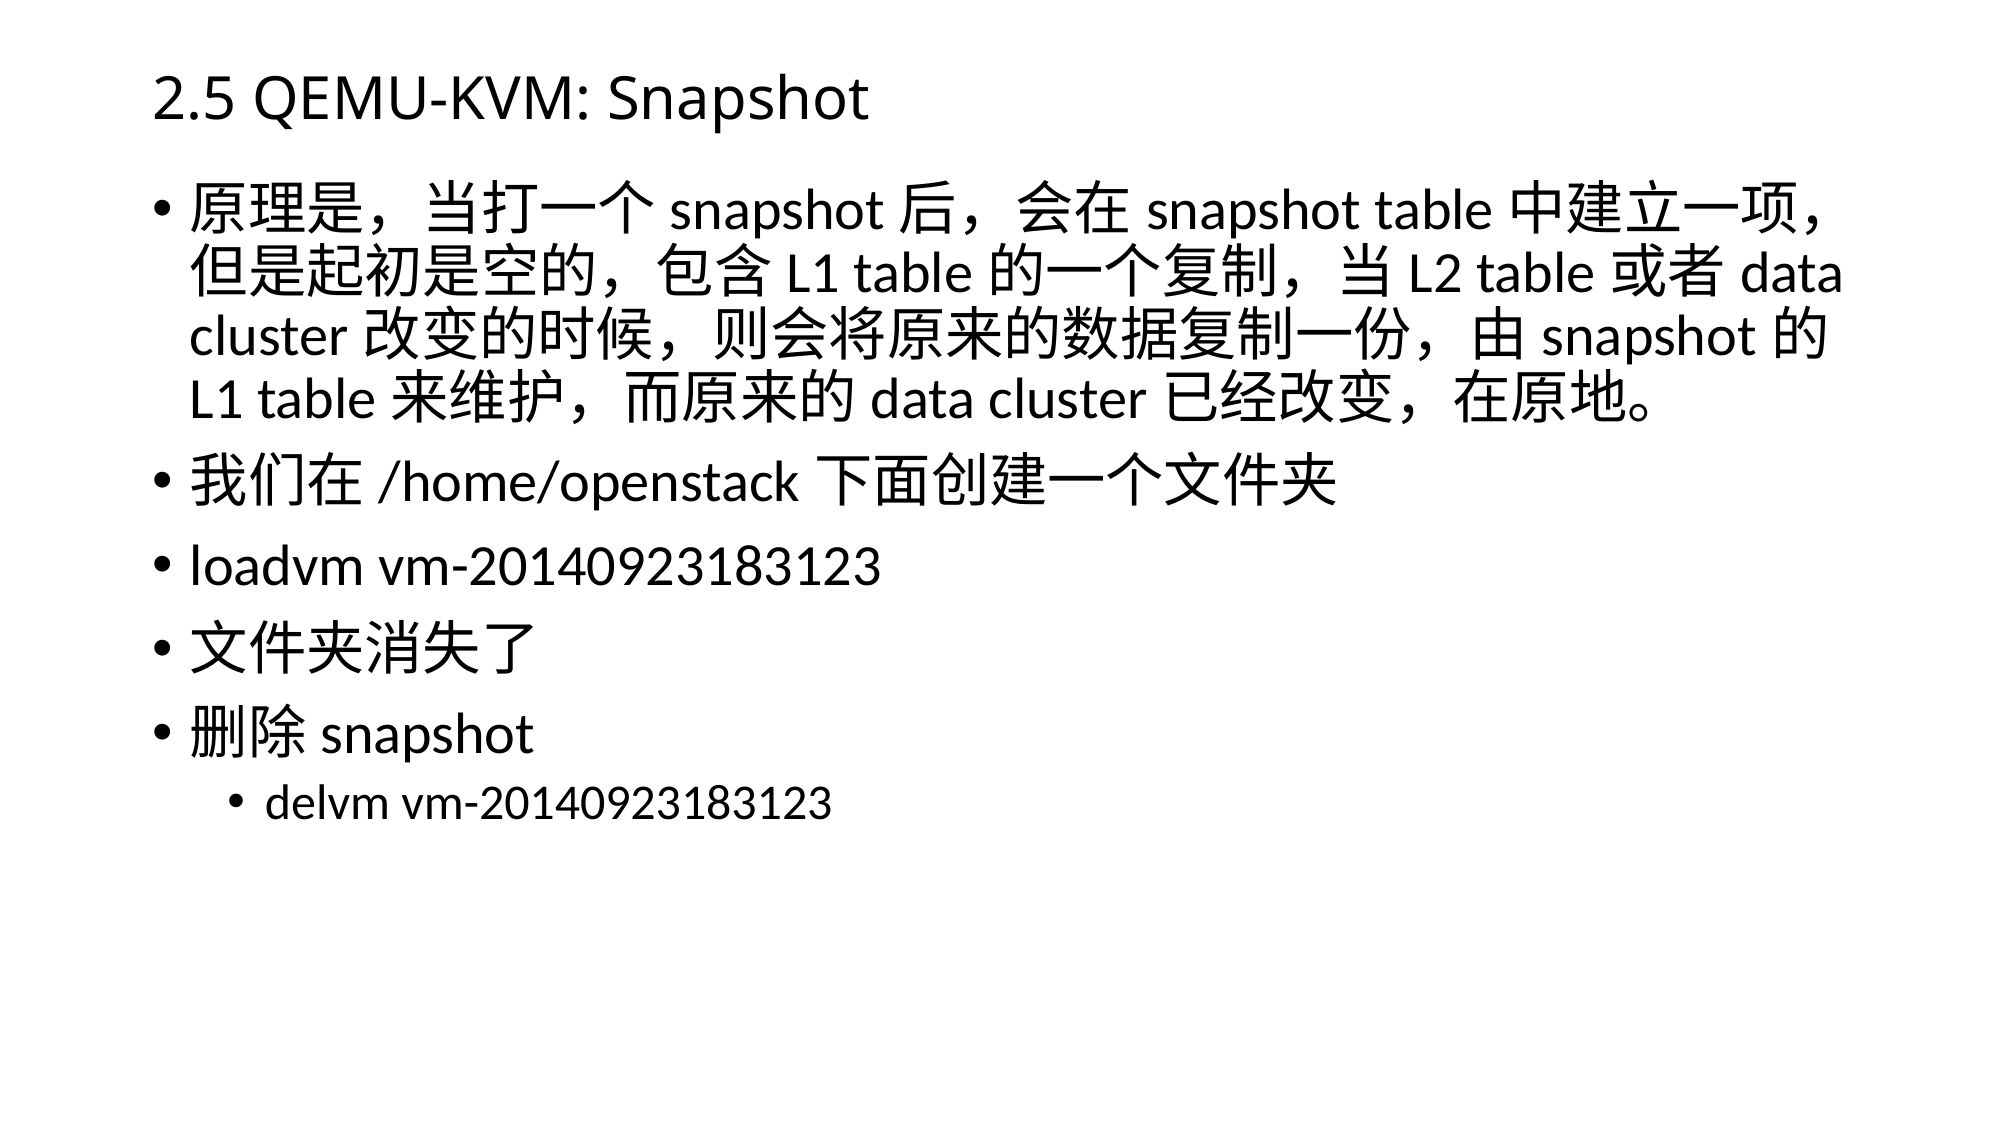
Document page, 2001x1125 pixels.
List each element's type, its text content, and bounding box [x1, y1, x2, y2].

title 2.5 QEMU-KVM: Snapshot [137, 59, 1863, 140]
list 原理是，当打一个snapshot后，会在snapshot table中建立一项，但是起初是空的，包含L1 table的一个复制，当L2 table或者data cluster改变的时候，则会将原来的数据复制一份，由snapshot的L1 table来维护，而原来的data cluster已经改变，在原地。 我们在/home/openstack下面创建一个文件夹 loadvm vm-20140923183123 文件夹消失了 删除snapshot delvm vm-20140923183123 [137, 171, 1863, 1014]
